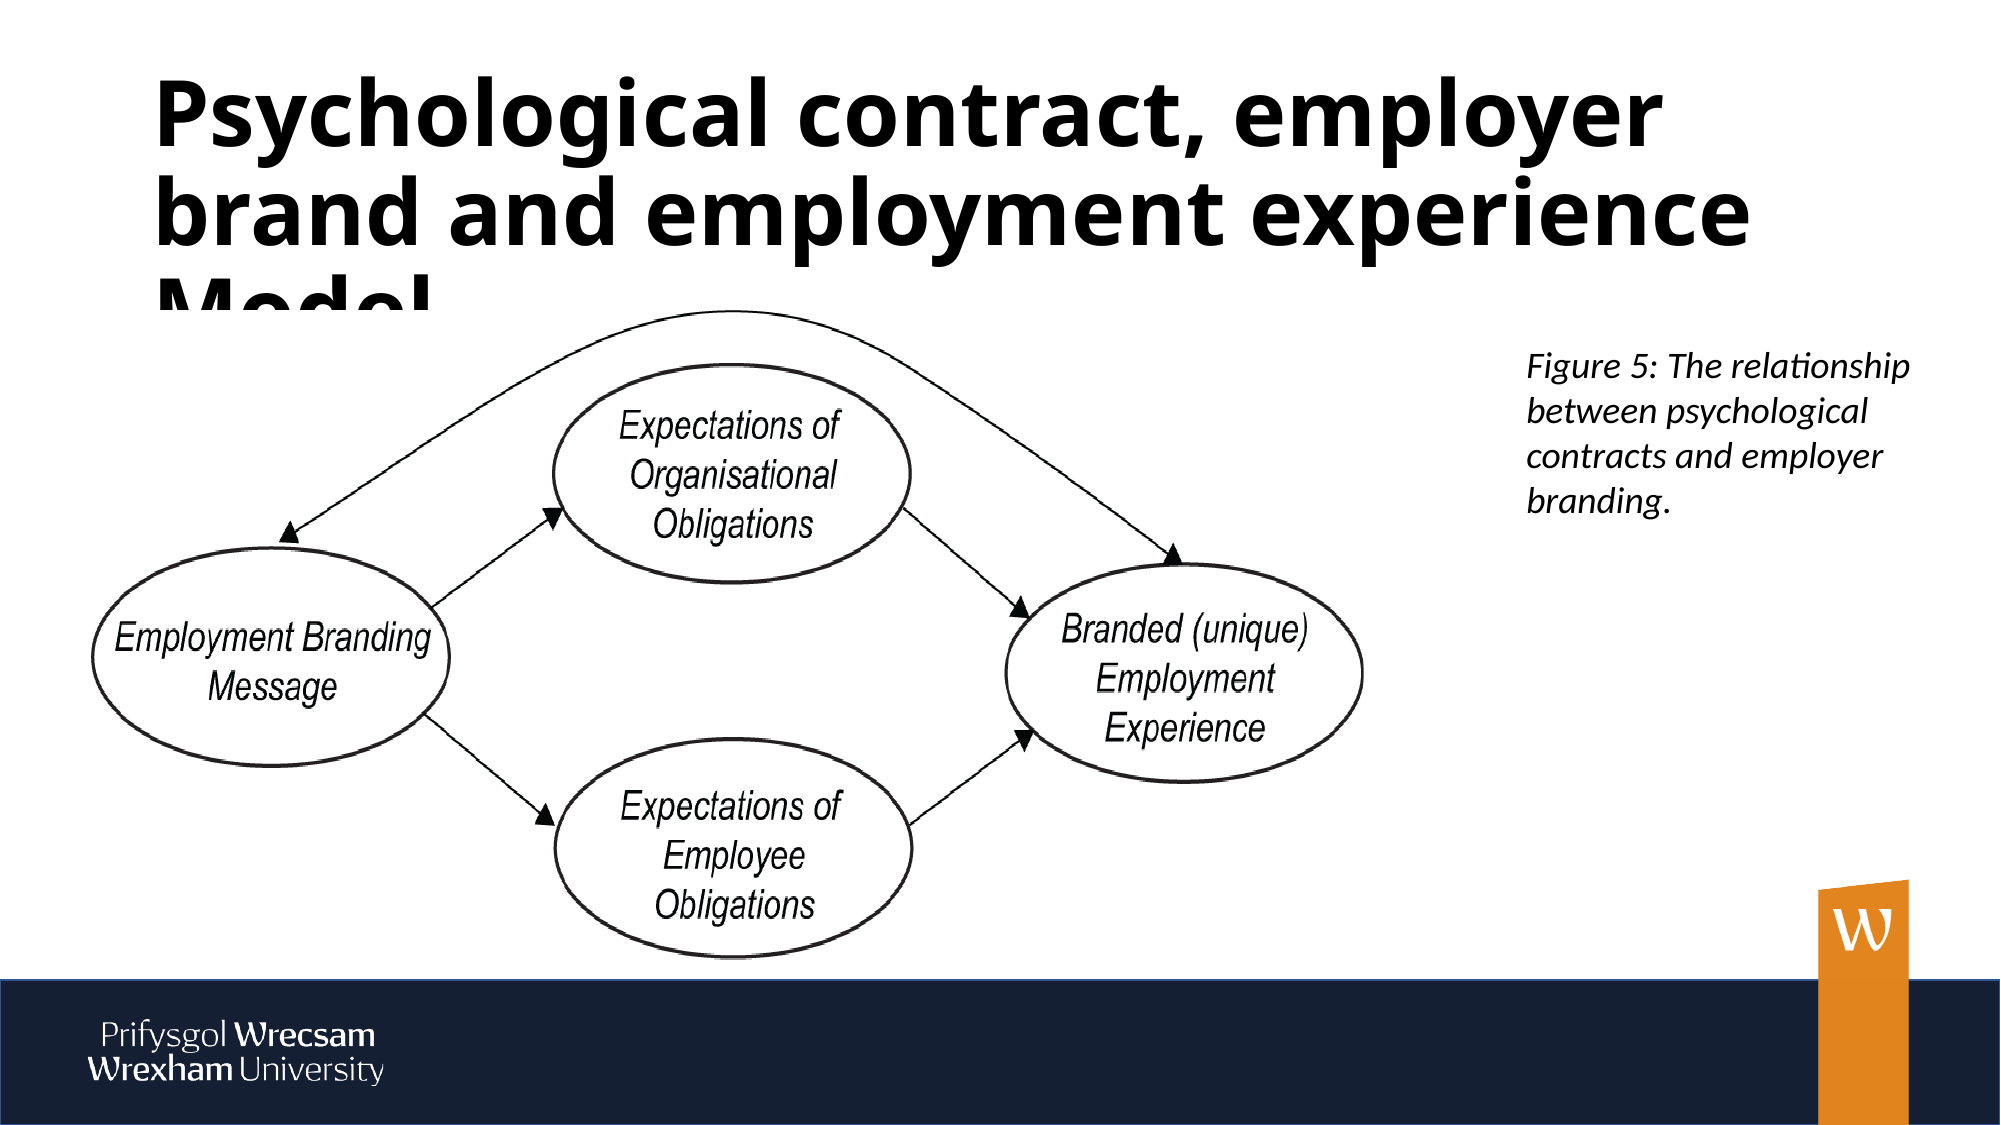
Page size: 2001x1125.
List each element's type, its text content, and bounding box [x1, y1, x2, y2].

text_box [0, 979, 1818, 1125]
title Psychological contract, employer brand and employment experience Model [137, 59, 1863, 278]
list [91, 310, 1364, 960]
text_box Figure 5: The relationship between psychological contracts and employer branding. [1511, 333, 1983, 528]
picture [1818, 879, 1909, 1125]
text_box [1909, 979, 2000, 1125]
picture [87, 1019, 384, 1086]
